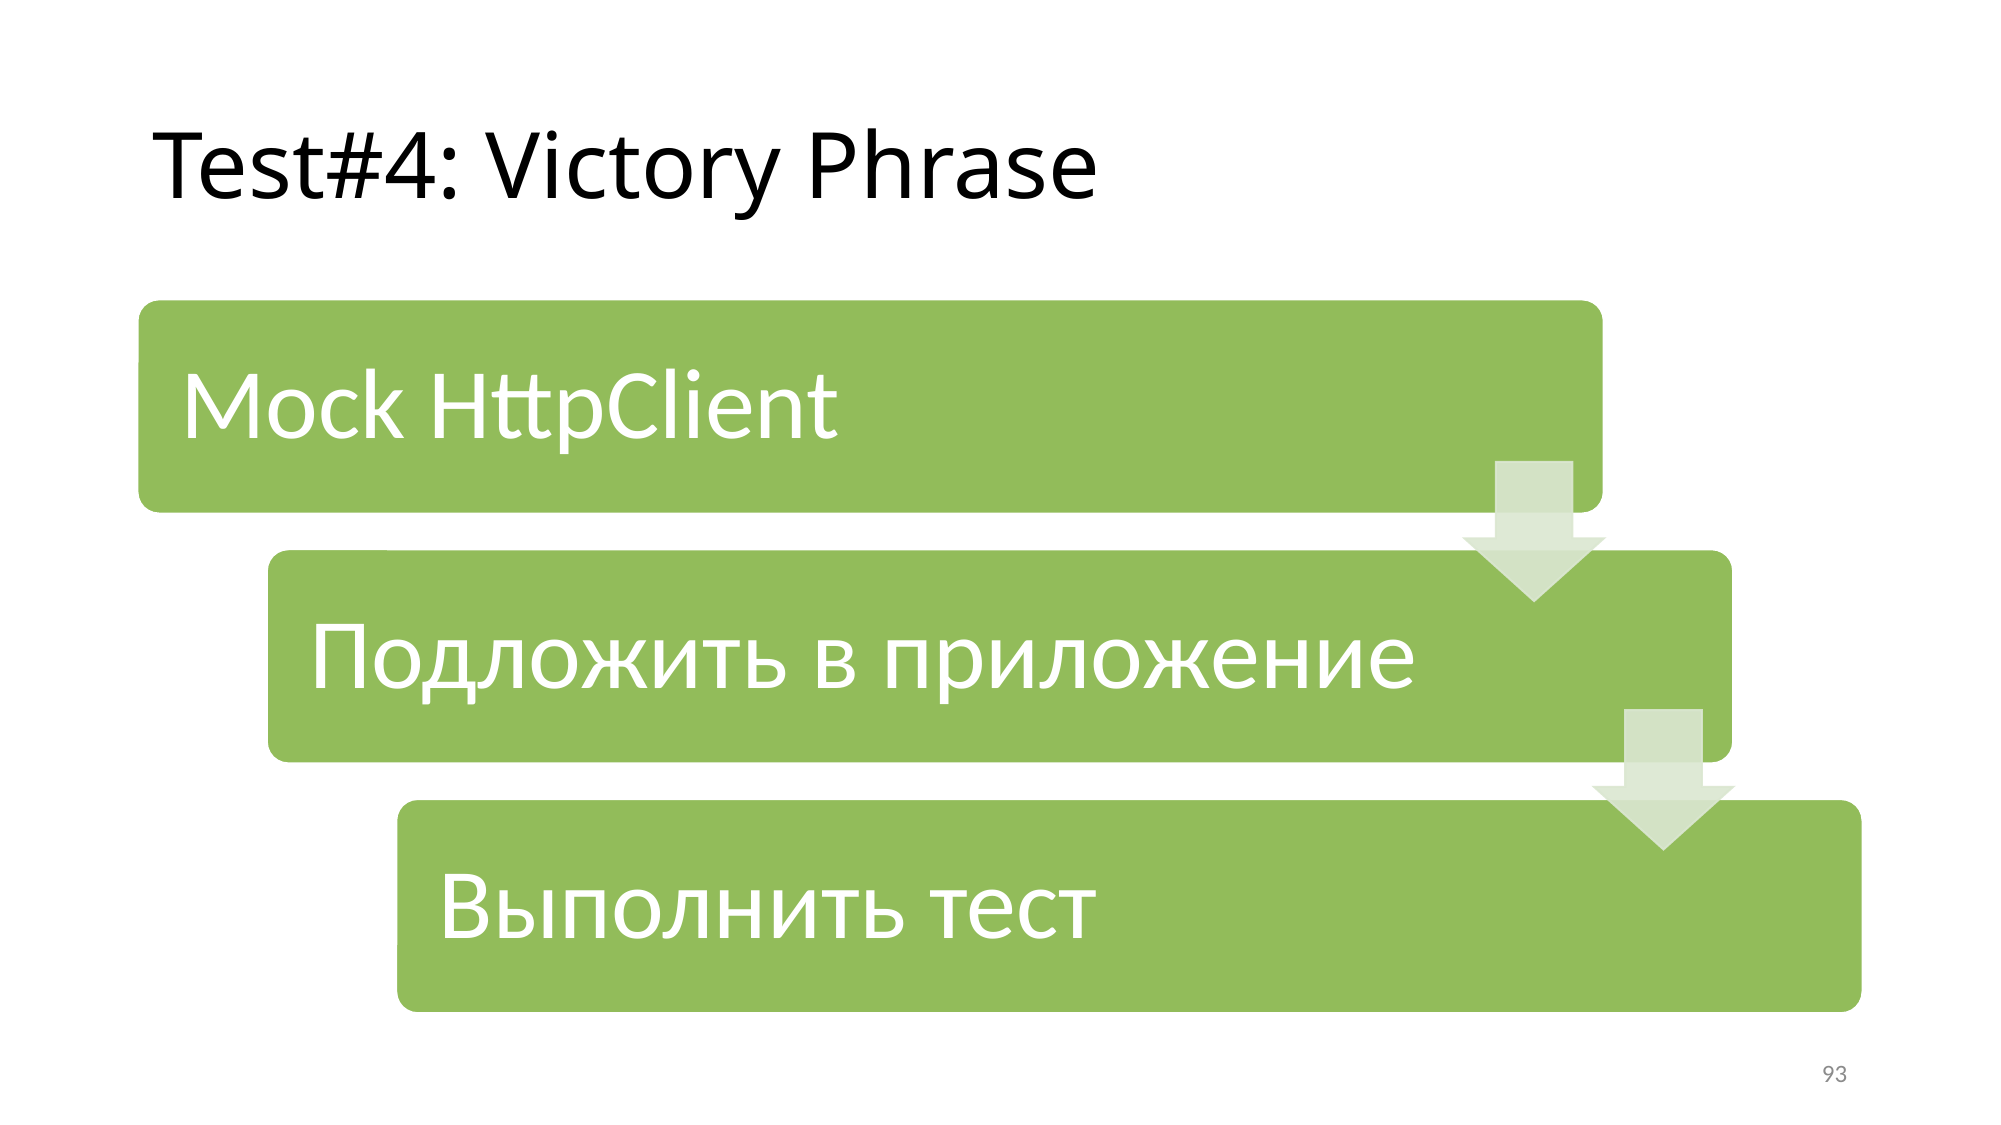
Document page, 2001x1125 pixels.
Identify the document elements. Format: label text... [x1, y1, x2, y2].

title Test#4: Victory Phrase [137, 59, 1863, 278]
slide_number 93 [1412, 1042, 1863, 1103]
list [137, 299, 1863, 1014]
